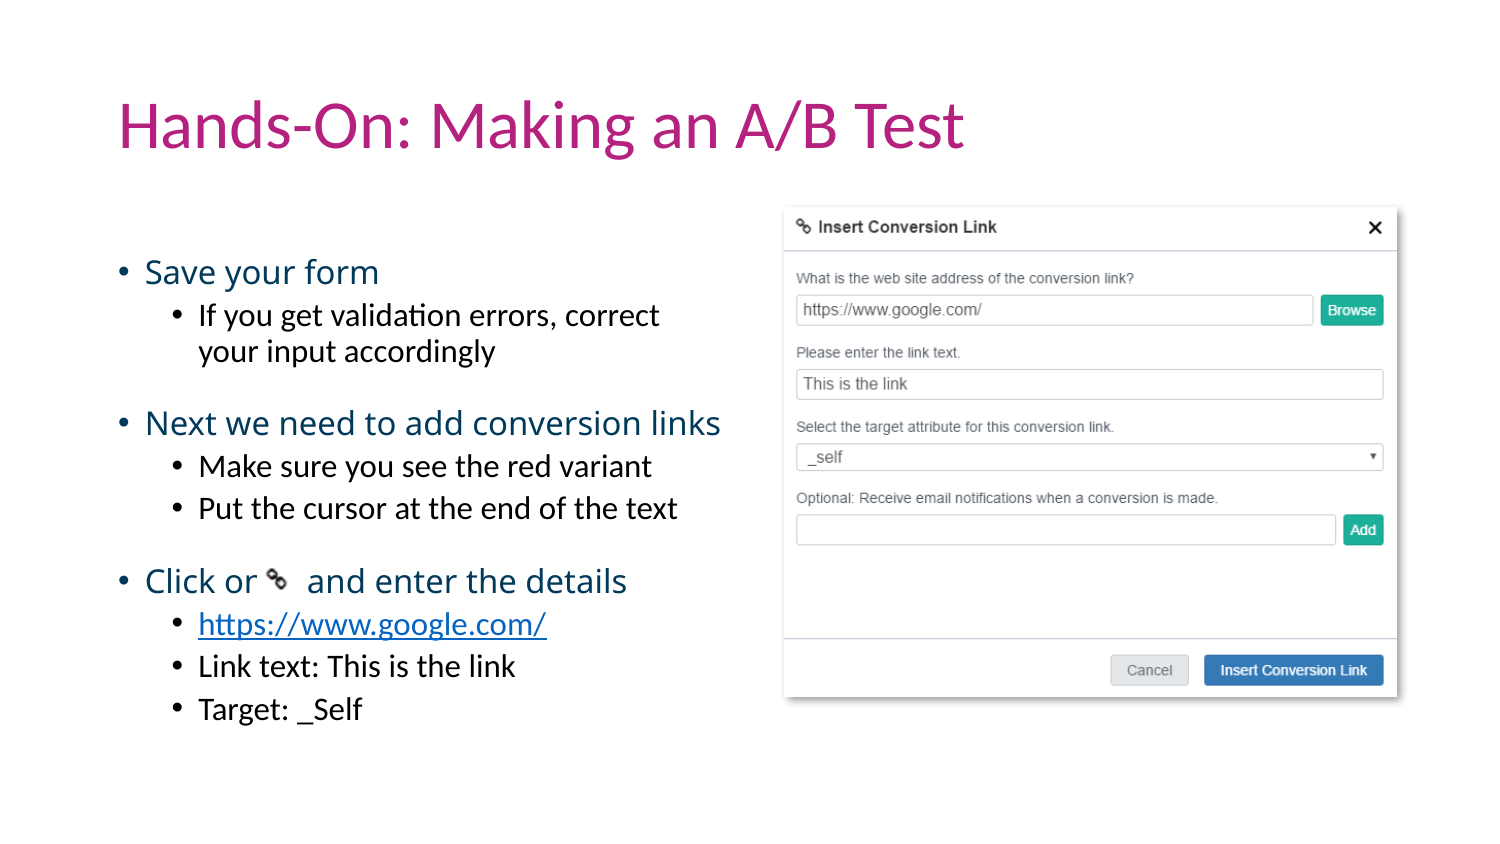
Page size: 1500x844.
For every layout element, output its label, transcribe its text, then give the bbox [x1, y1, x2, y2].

picture [784, 207, 1397, 697]
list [257, 559, 296, 598]
title Hands-On: Making an A/B Test [103, 44, 1397, 208]
list Save your form If you get validation errors, correct your input accordingly Next we need to add conversion links Make sure you see the red variant Put the cursor at the end of the text Click on and enter the details https://www.google.com/ Link text: This is the link Target: _Self [103, 224, 741, 760]
